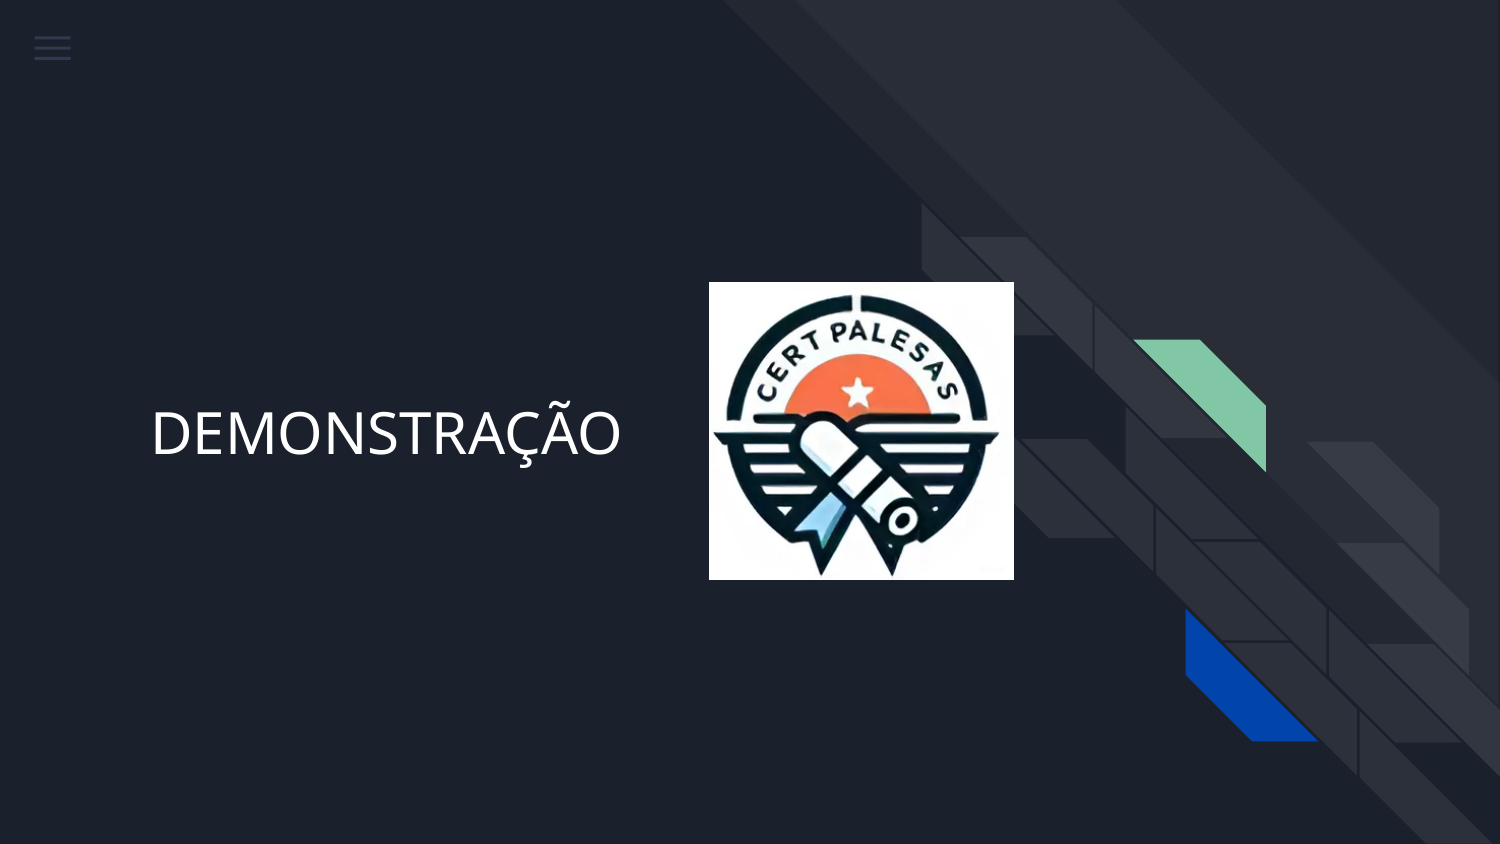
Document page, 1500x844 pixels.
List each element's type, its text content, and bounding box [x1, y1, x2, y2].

picture [709, 282, 1014, 580]
title DEMONSTRAÇÃO [135, 336, 704, 526]
